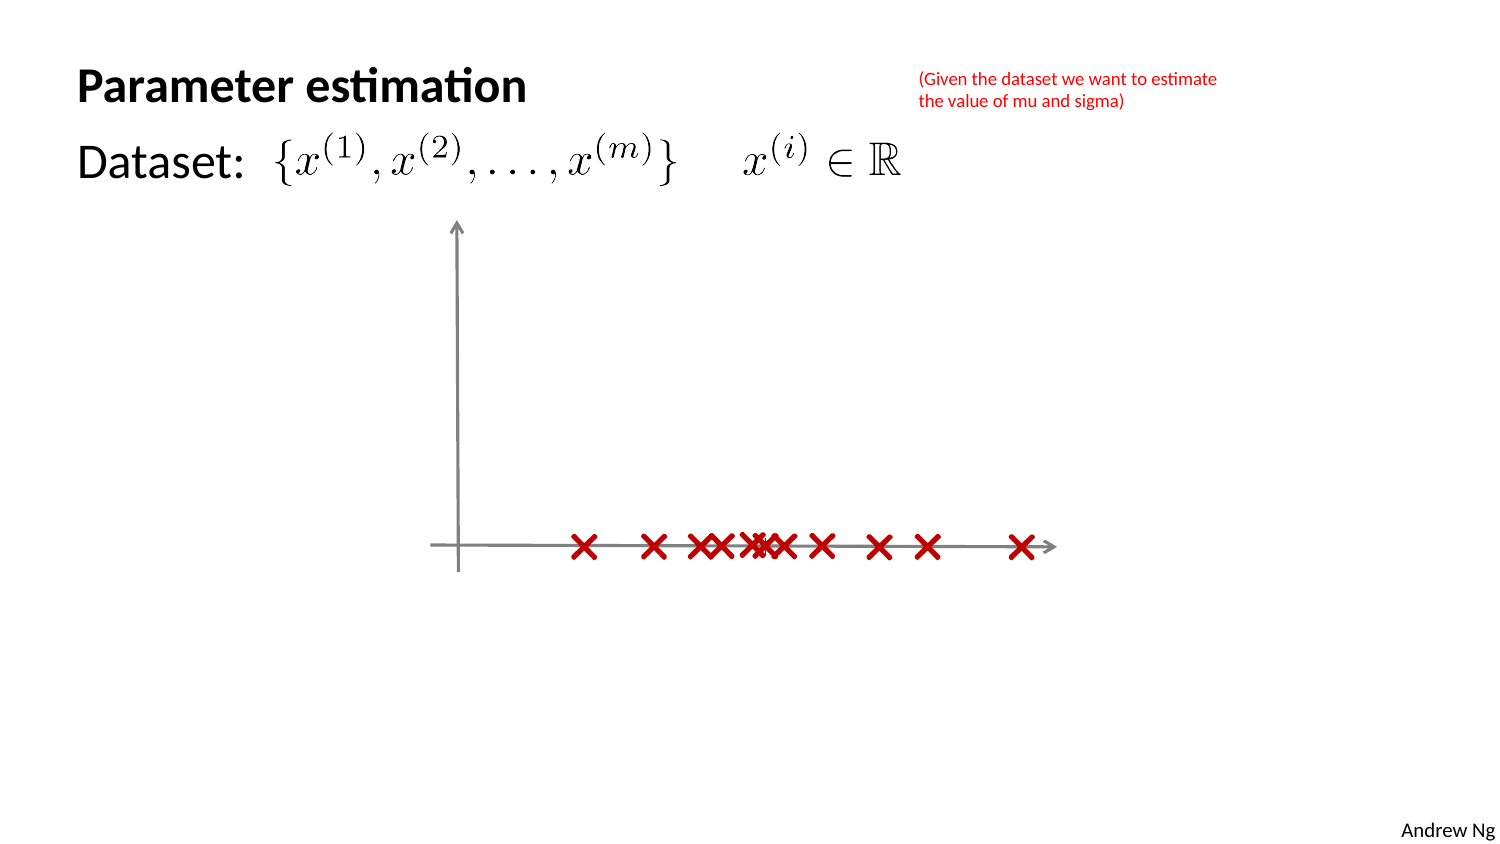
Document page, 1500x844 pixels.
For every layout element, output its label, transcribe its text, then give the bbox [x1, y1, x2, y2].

text_box [570, 533, 599, 543]
text_box Dataset: [62, 121, 1425, 197]
text_box [932, 556, 942, 561]
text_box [430, 544, 760, 548]
text_box [640, 556, 649, 561]
text_box [588, 556, 598, 561]
text_box [708, 532, 736, 543]
text_box [659, 556, 668, 561]
text_box [865, 533, 894, 543]
text_box (Given the dataset we want to estimate the value of mu and sigma) [903, 59, 1237, 119]
text_box [1008, 533, 1036, 543]
text_box [1026, 556, 1036, 561]
text_box [687, 532, 711, 543]
text_box Parameter estimation [62, 45, 1425, 121]
text_box [883, 556, 894, 561]
text_box [808, 532, 837, 543]
text_box [914, 533, 942, 543]
text_box [766, 537, 774, 543]
picture [274, 132, 677, 186]
text_box [687, 556, 696, 561]
picture [743, 132, 901, 177]
text_box [739, 531, 767, 543]
text_box [770, 532, 799, 543]
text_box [768, 544, 1058, 548]
text_box [751, 532, 759, 539]
text_box [1007, 556, 1018, 561]
text_box [865, 556, 875, 561]
text_box [640, 532, 668, 543]
text_box [570, 556, 580, 561]
text_box [913, 556, 923, 561]
